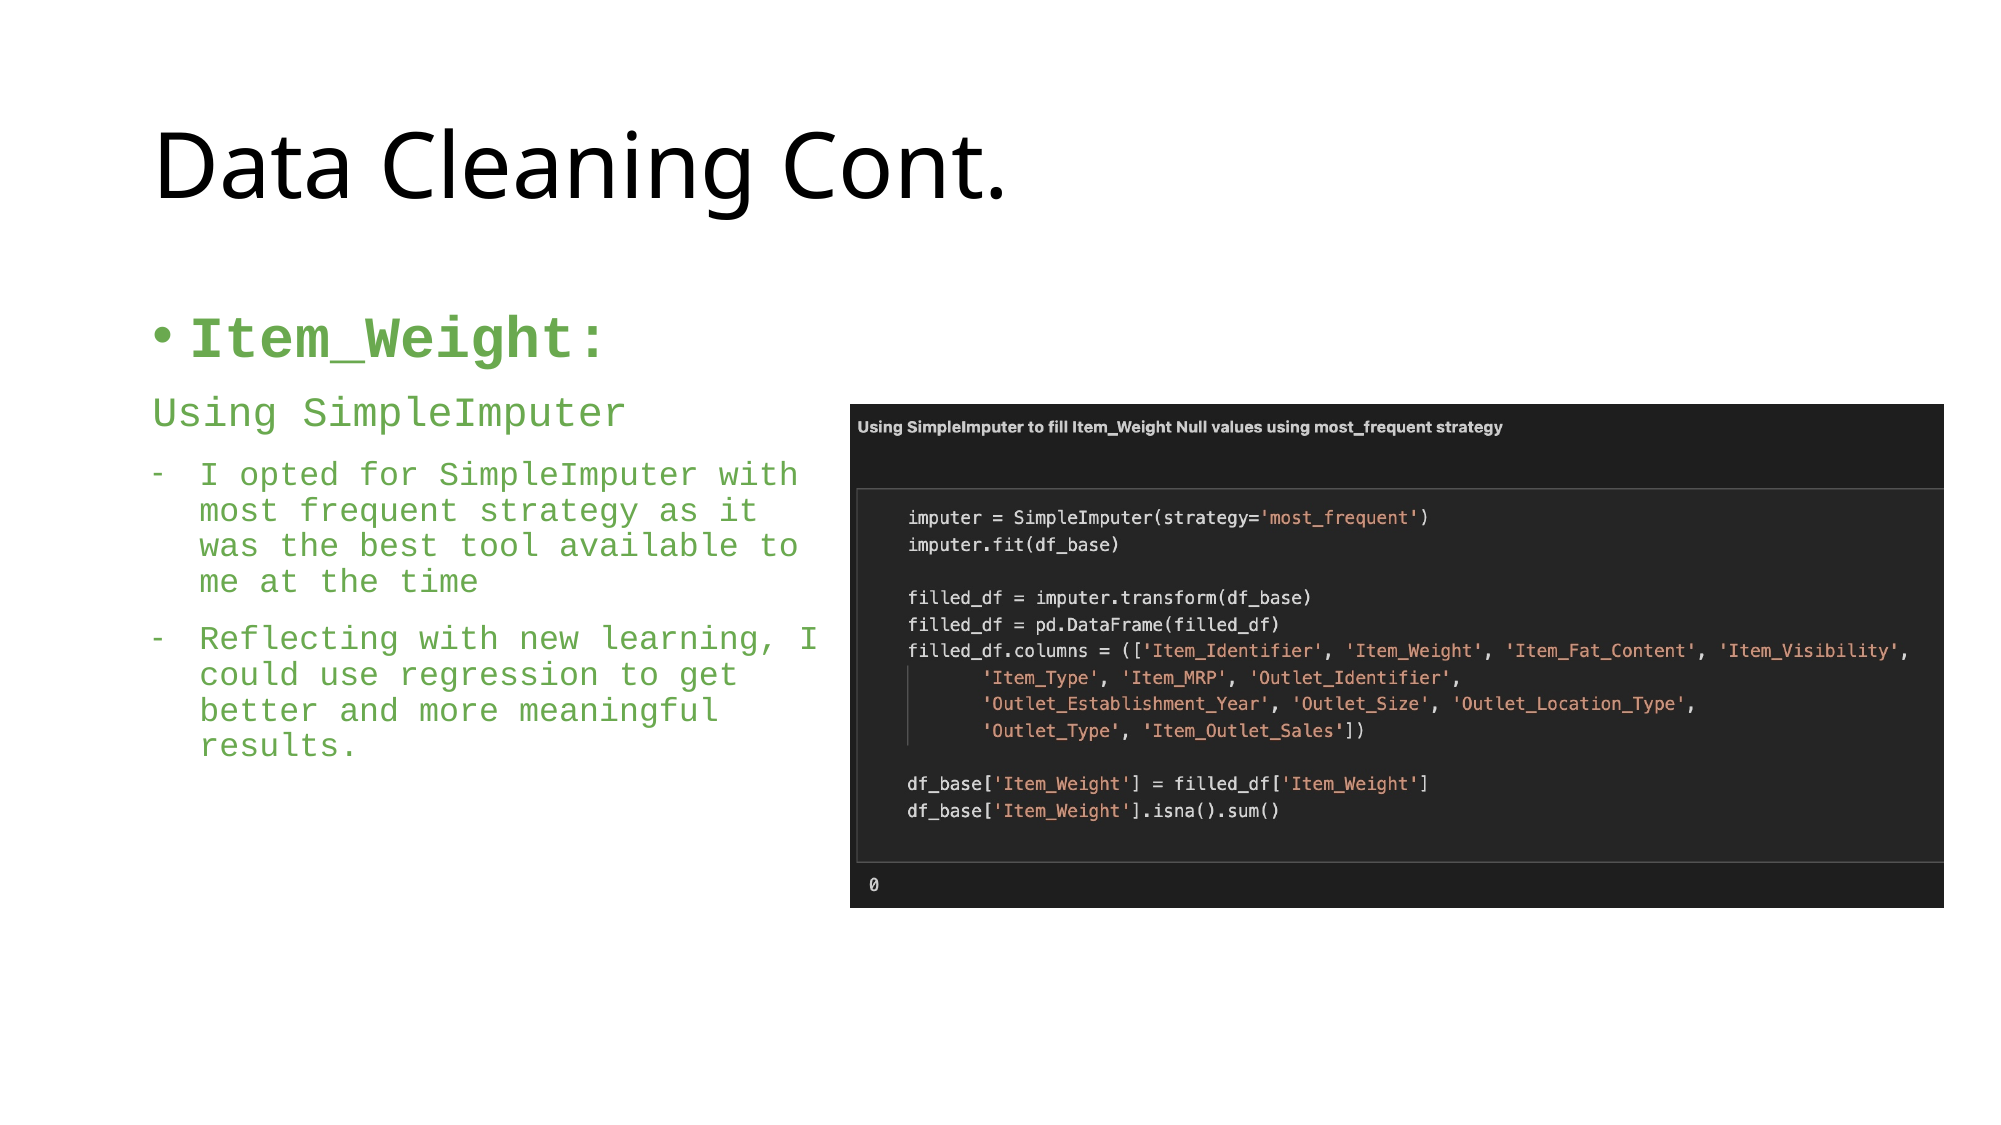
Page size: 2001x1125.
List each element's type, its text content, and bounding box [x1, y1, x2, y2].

list Item_Weight: Using SimpleImputer I opted for SimpleImputer with most frequent strategy as it was the best tool available to me at the time Reflecting with new learning, I could use regression to get better and more meaningful results. [137, 299, 851, 1014]
picture [850, 404, 1944, 908]
title Data Cleaning Cont. [137, 59, 1863, 278]
